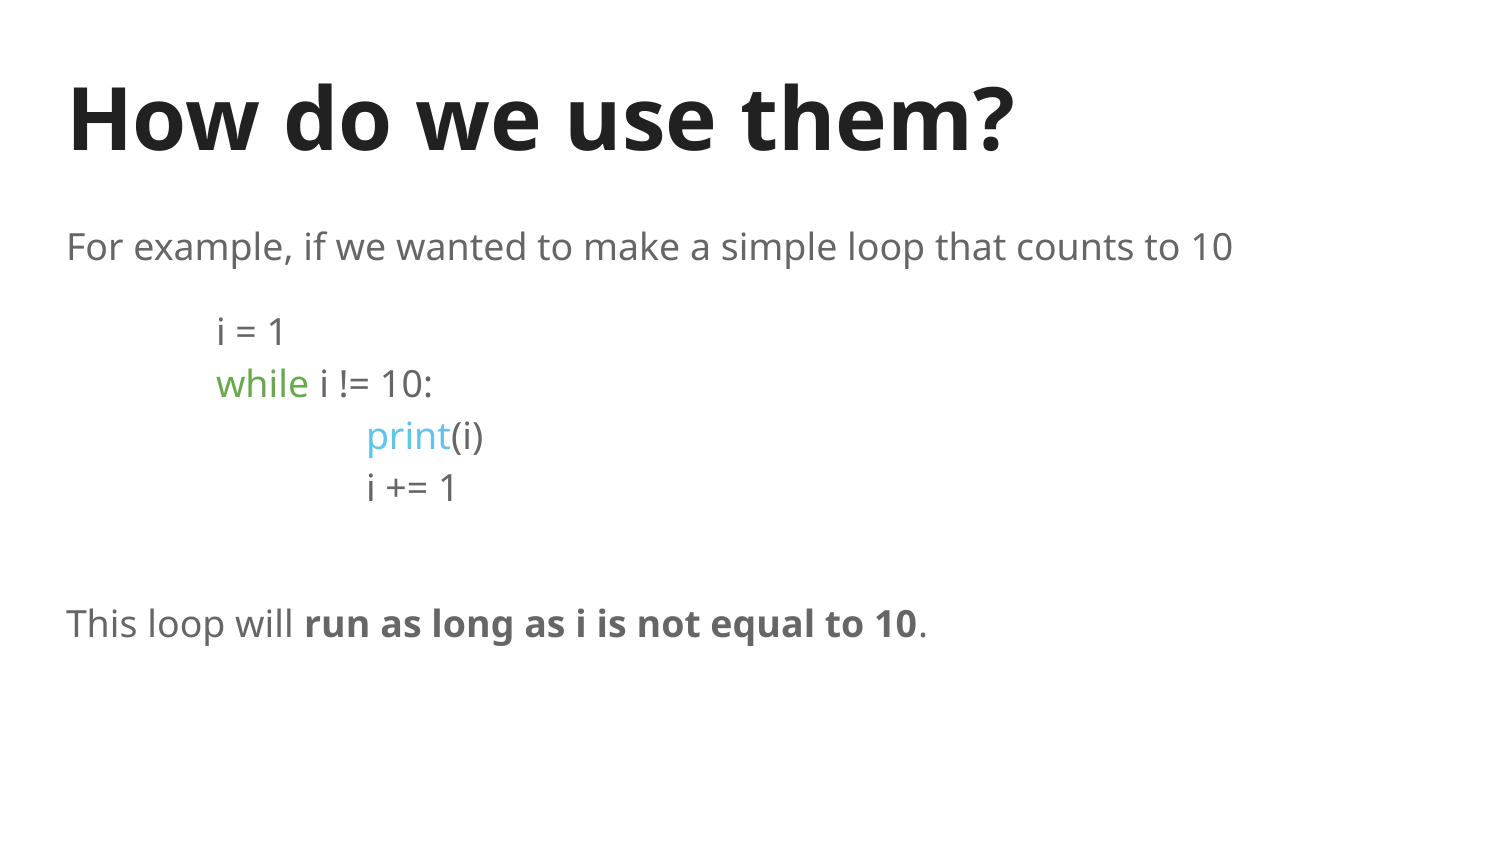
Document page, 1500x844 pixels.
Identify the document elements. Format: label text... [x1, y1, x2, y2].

list For example, if we wanted to make a simple loop that counts to 10 i = 1 while i != 10: print(i) i += 1 This loop will run as long as i is not equal to 10. [51, 201, 1449, 750]
title How do we use them? [51, 48, 1449, 180]
